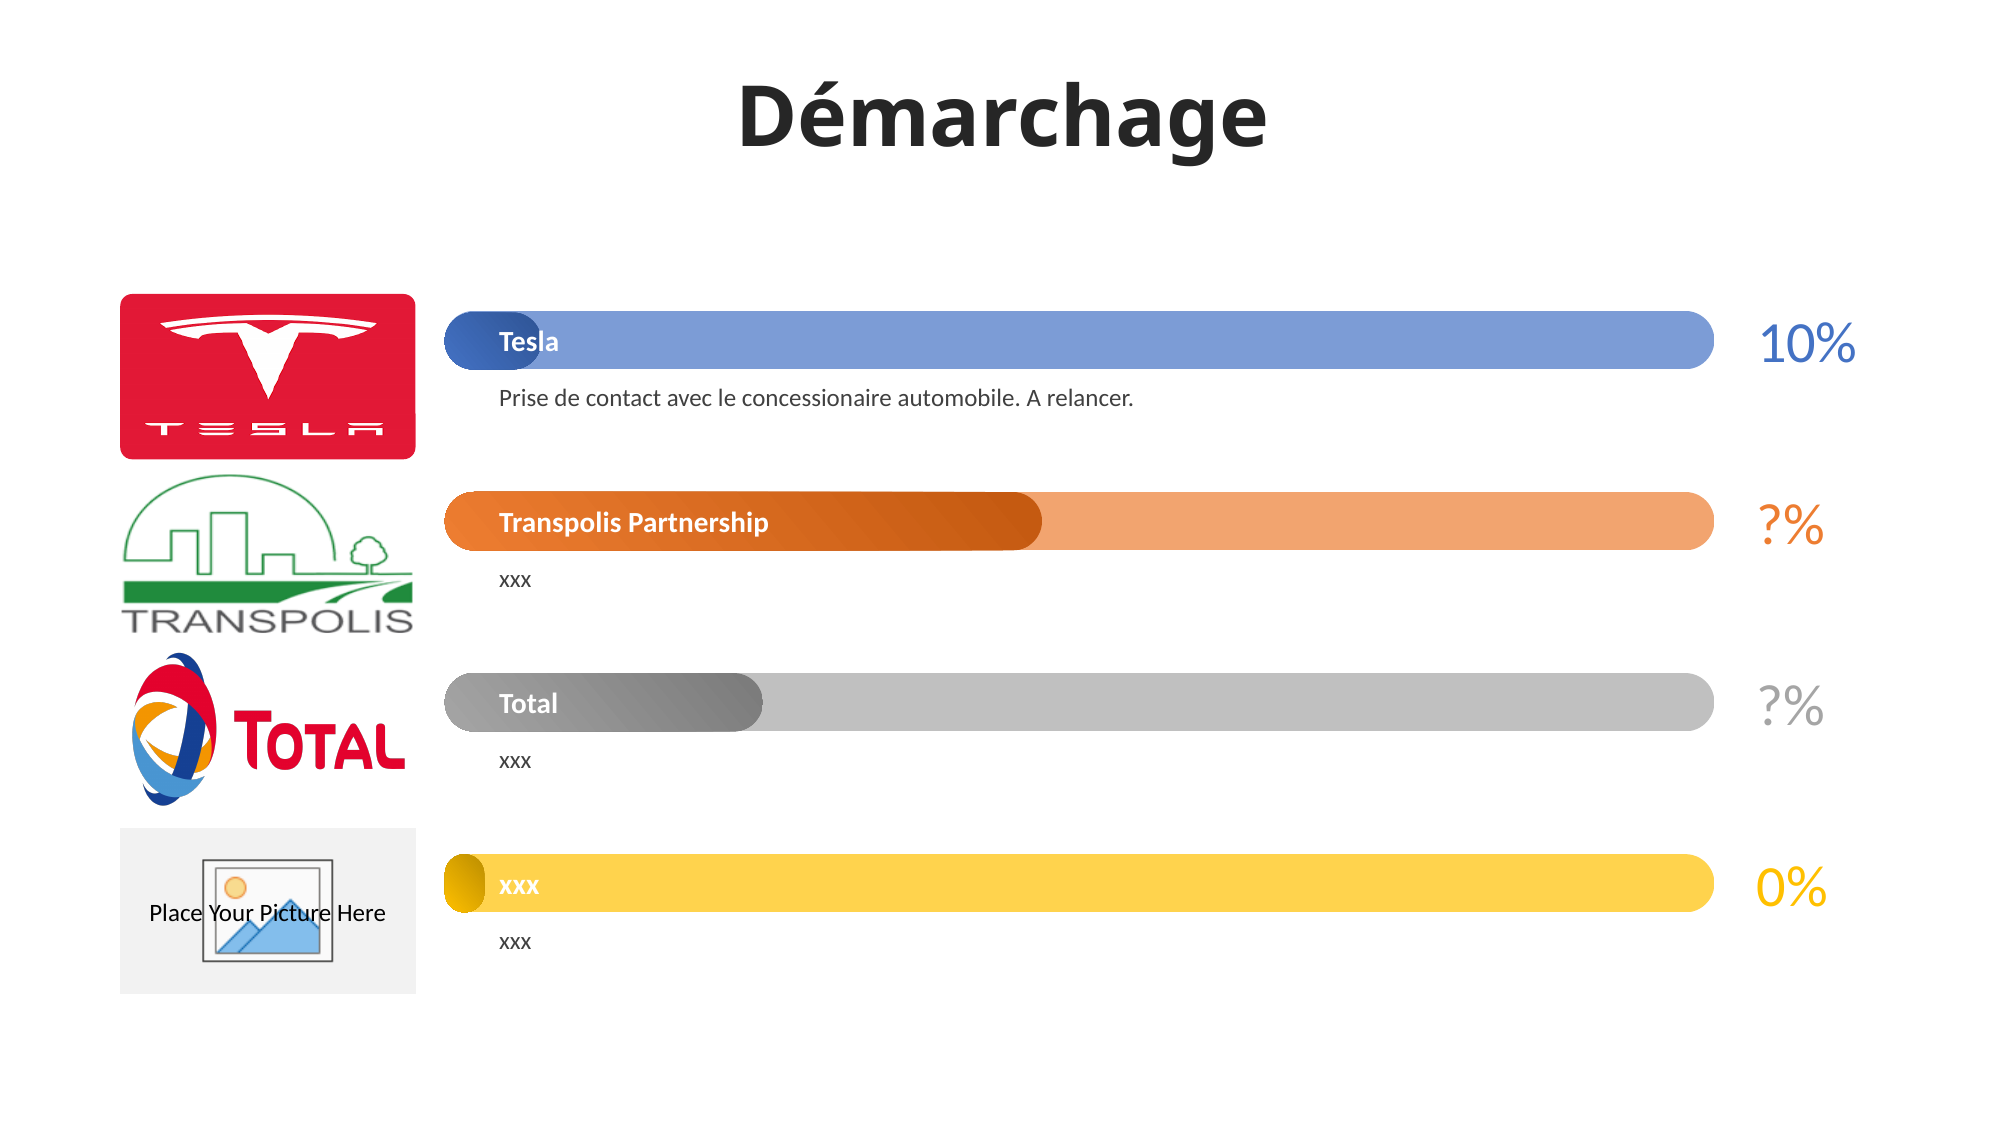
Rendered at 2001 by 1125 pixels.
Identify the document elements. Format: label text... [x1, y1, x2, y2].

text_box ?% [1742, 659, 1841, 745]
text_box [443, 311, 530, 371]
text_box xxx [484, 736, 1692, 781]
text_box 10% [1742, 297, 1873, 382]
picture [120, 472, 416, 638]
picture [120, 293, 416, 460]
text_box [469, 853, 1716, 914]
text_box Transpolis Partnership [484, 496, 904, 547]
list Démarchage [53, 55, 1952, 175]
text_box xxx [484, 858, 904, 909]
text_box [443, 853, 484, 914]
text_box [449, 309, 1716, 371]
text_box [443, 672, 751, 733]
text_box Tesla [484, 315, 904, 365]
text_box xxx [484, 555, 1692, 600]
text_box [1014, 490, 1716, 552]
text_box Prise de contact avec le concessionaire automobile. A relancer. [484, 374, 1692, 419]
text_box xxx [484, 917, 1692, 962]
picture [120, 650, 416, 816]
text_box Total [484, 677, 904, 728]
text_box ?% [1742, 478, 1841, 564]
text_box 0% [1742, 840, 1844, 926]
text_box [739, 672, 1716, 733]
picture [120, 828, 416, 994]
text_box [443, 490, 1044, 552]
